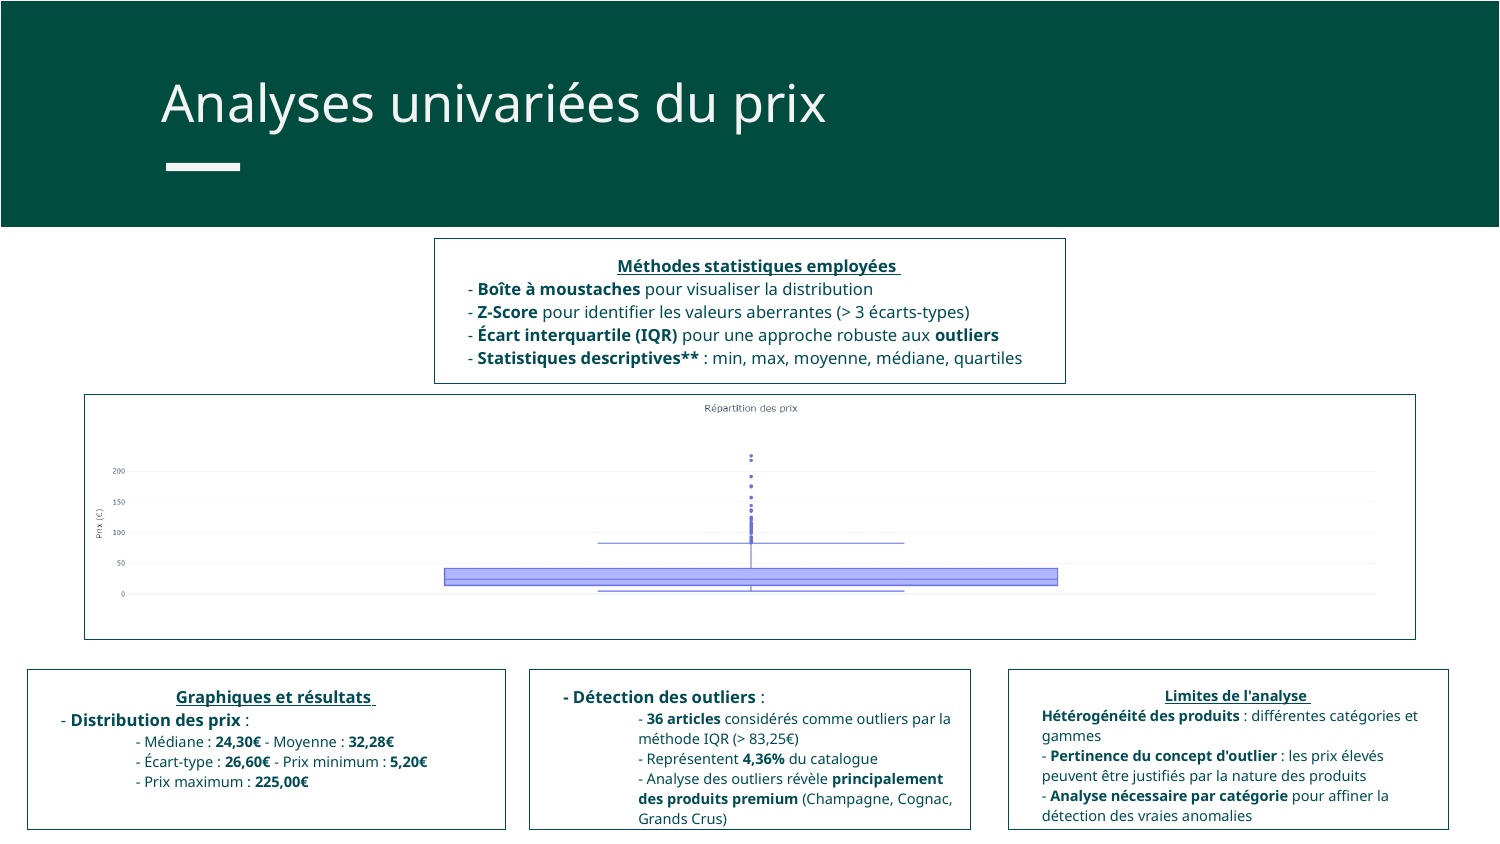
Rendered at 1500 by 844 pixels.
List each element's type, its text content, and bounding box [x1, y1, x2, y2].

text_box Graphiques et résultats - Distribution des prix : - Médiane : 24,30€ - Moyenne : 32,28€ - Écart-type : 26,60€ - Prix minimum : 5,20€ - Prix maximum : 225,00€ [27, 669, 506, 830]
text_box [166, 162, 241, 172]
text_box Limites de l'analyse Hétérogénéité des produits : différentes catégories et gammes - Pertinence du concept d'outlier : les prix élevés peuvent être justifiés par la nature des produits - Analyse nécessaire par catégorie pour affiner la détection des vraies anomalies [1008, 669, 1449, 830]
text_box - Détection des outliers : - 36 articles considérés comme outliers par la méthode IQR (> 83,25€) - Représentent 4,36% du catalogue - Analyse des outliers révèle principalement des produits premium (Champagne, Cognac, Grands Crus) [529, 669, 971, 830]
text_box Analyses univariées du prix [146, 55, 1500, 150]
text_box [0, 0, 1500, 228]
text_box Méthodes statistiques employées - Boîte à moustaches pour visualiser la distribution - Z-Score pour identifier les valeurs aberrantes (> 3 écarts-types) - Écart interquartile (IQR) pour une approche robuste aux outliers - Statistiques descriptives** : min, max, moyenne, médiane, quartiles [434, 238, 1066, 384]
picture [84, 394, 1416, 640]
